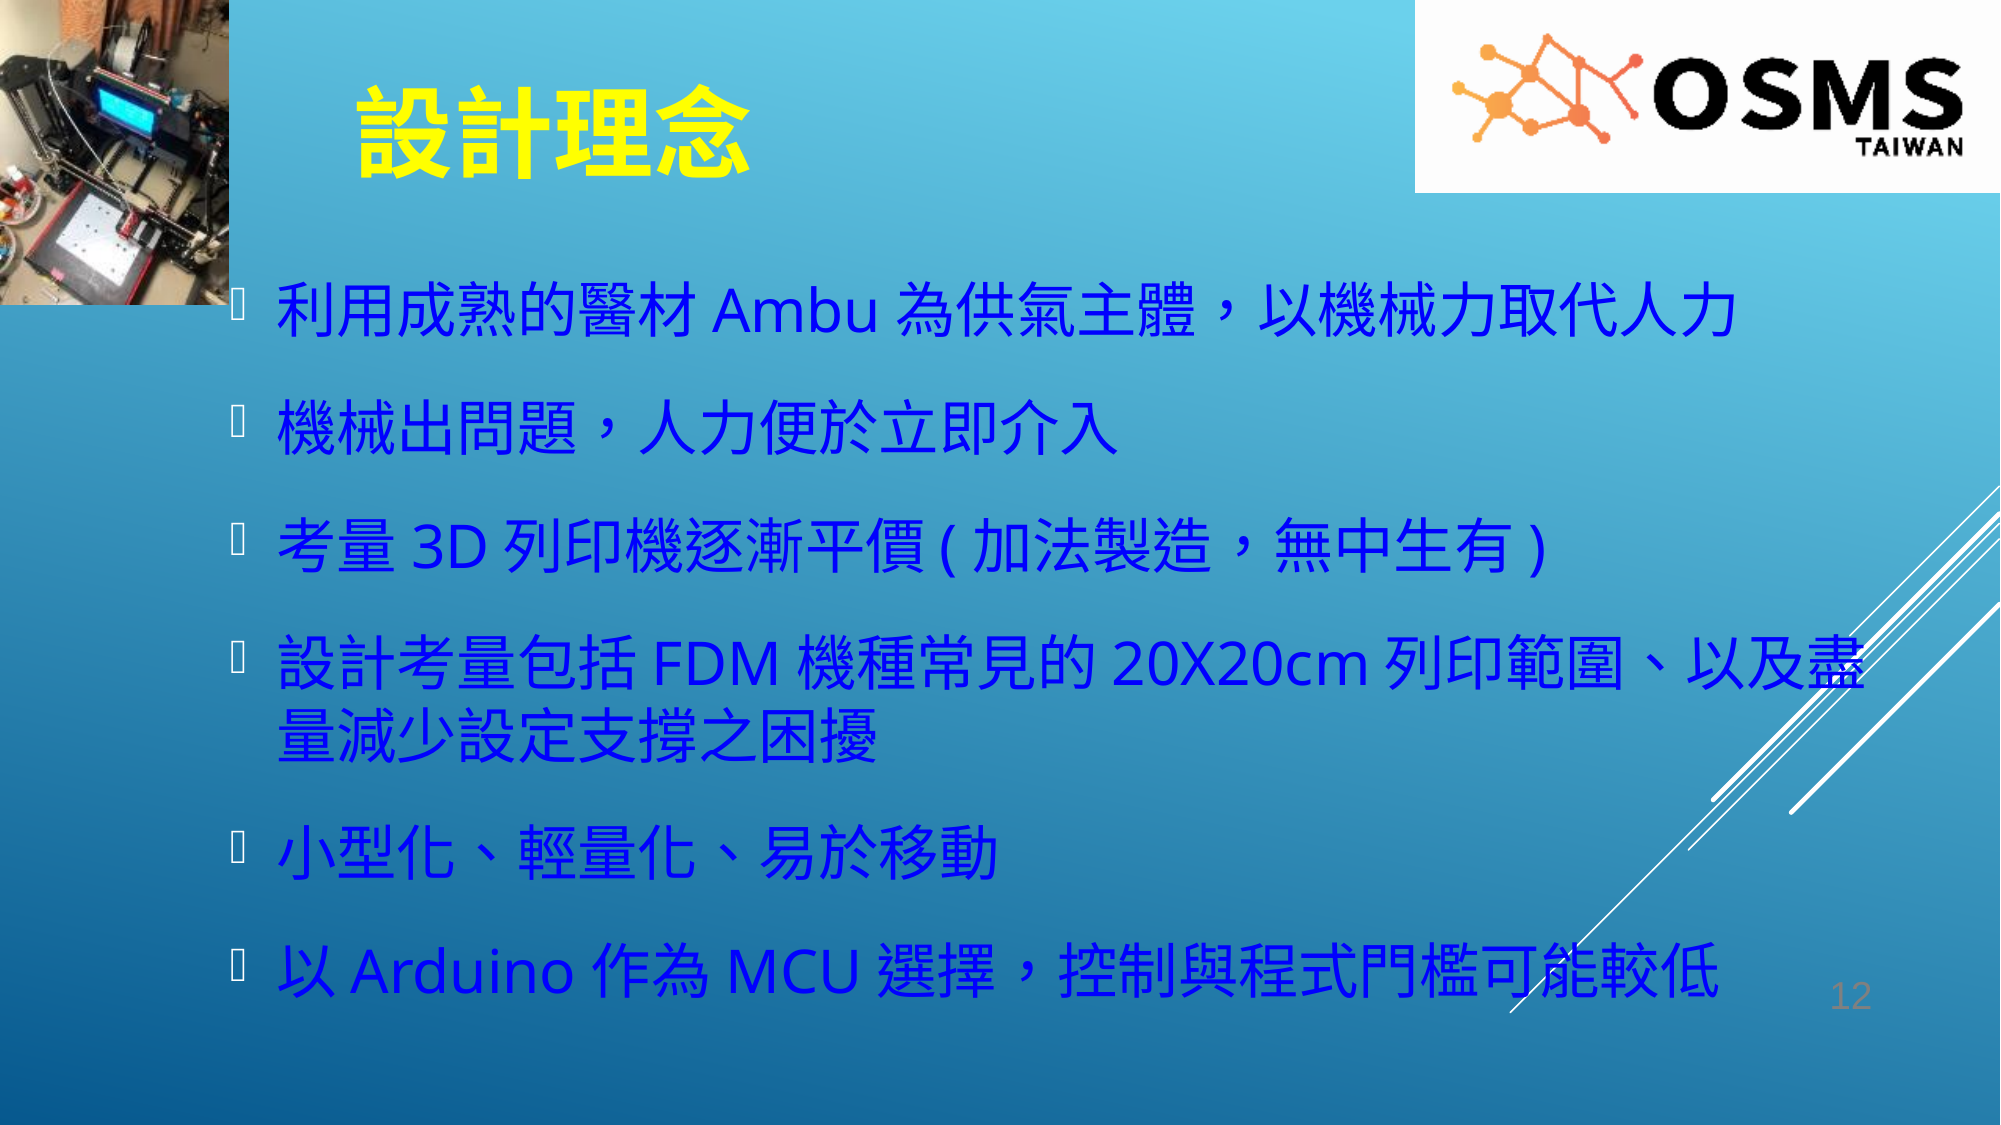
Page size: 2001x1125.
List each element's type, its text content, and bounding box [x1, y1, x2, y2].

list 利用成熟的醫材Ambu為供氣主體，以機械力取代人力 機械出問題，人力便於立即介入 考量3D列印機逐漸平價(加法製造，無中生有) 設計考量包括FDM機種常見的20X20cm列印範圍、以及盡量減少設定支撐之困擾 小型化、輕量化、易於移動 以Arduino作為MCU選擇，控制與程式門檻可能較低 [214, 261, 1900, 1017]
picture [1415, 0, 2000, 193]
slide_number 12 [1700, 1017, 1888, 1025]
title 設計理念 [339, 45, 1900, 216]
picture [0, 0, 229, 305]
